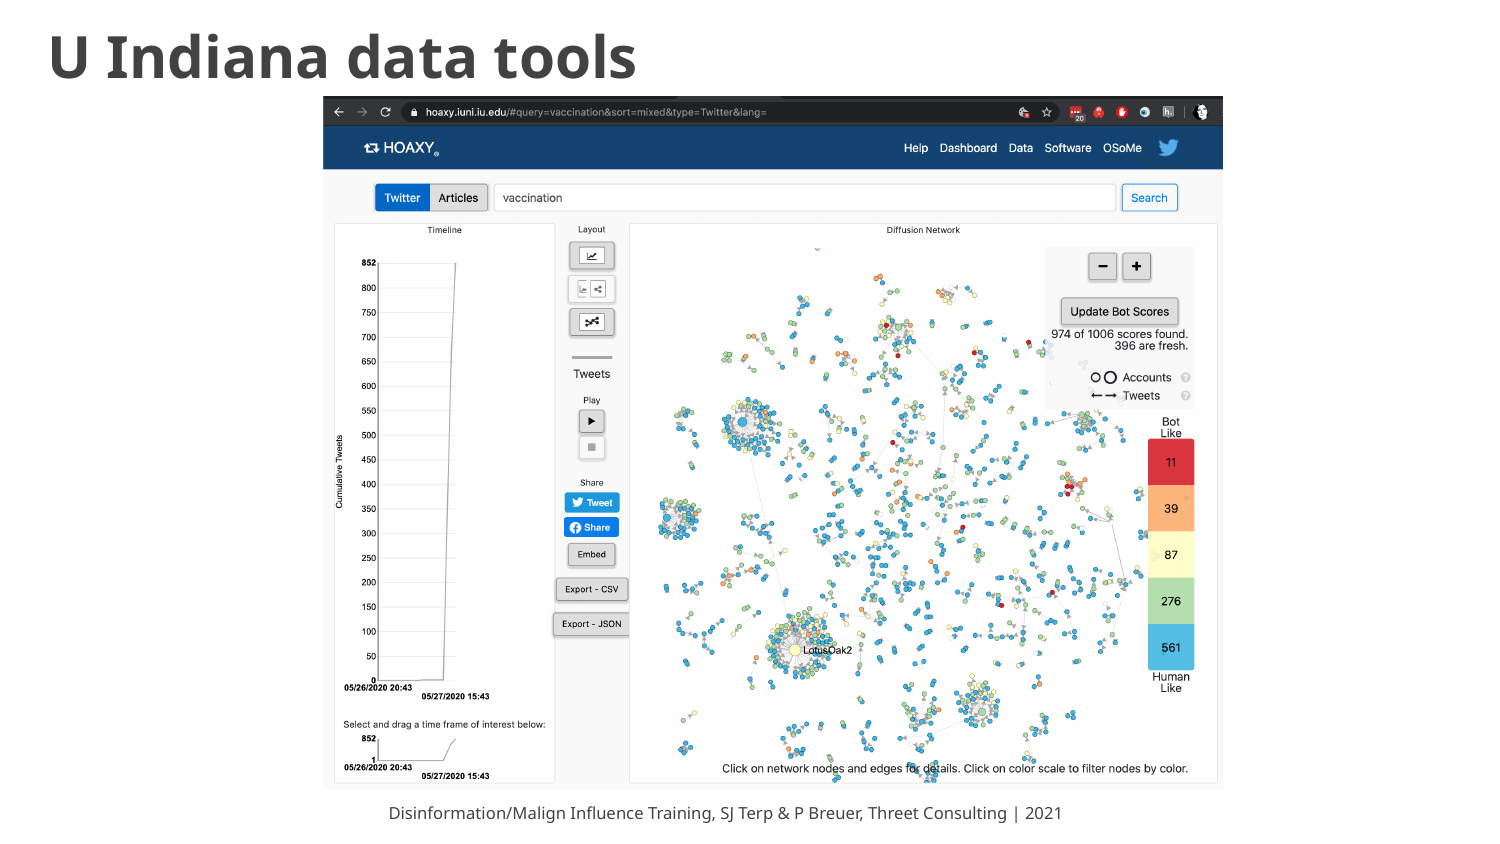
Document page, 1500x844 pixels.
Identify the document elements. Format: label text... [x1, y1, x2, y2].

title U Indiana data tools [32, 0, 1457, 106]
picture [323, 96, 1224, 789]
